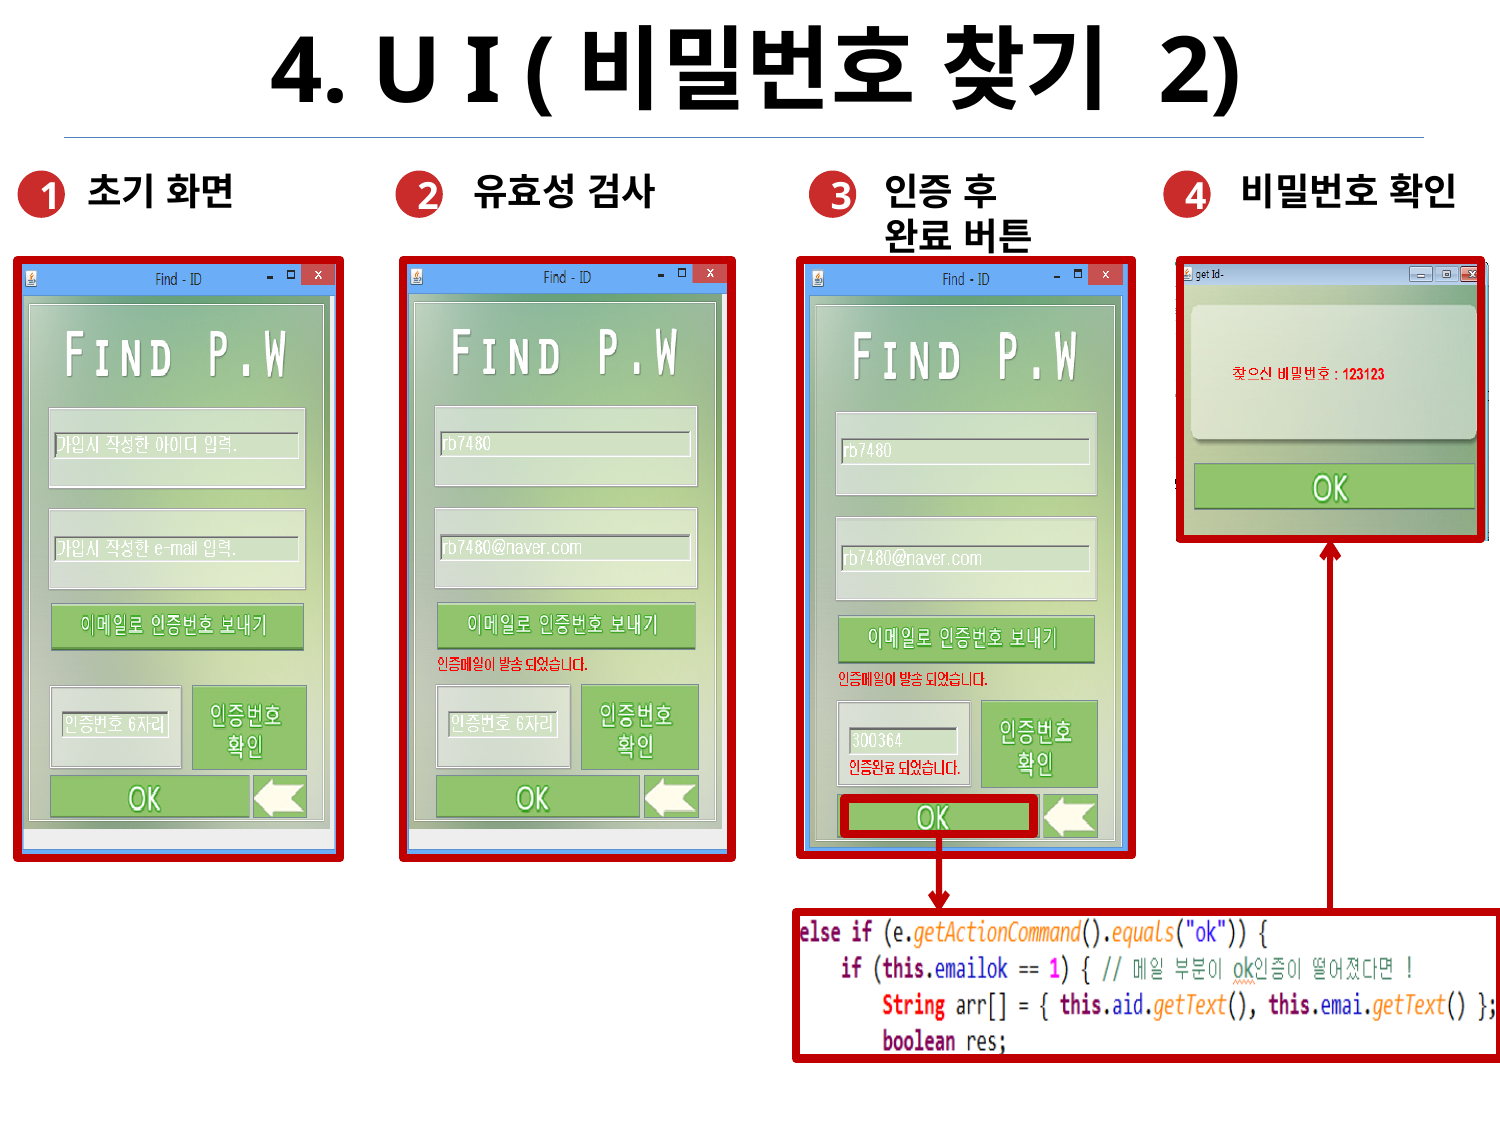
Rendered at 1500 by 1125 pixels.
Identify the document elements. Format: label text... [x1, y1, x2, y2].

text_box [16, 258, 342, 263]
picture [17, 262, 341, 859]
picture [795, 911, 1500, 1059]
text_box 비밀번호 확인 [1225, 160, 1500, 221]
picture [804, 259, 1129, 856]
text_box [798, 258, 808, 857]
text_box 2 [393, 168, 445, 220]
text_box 3 [806, 168, 859, 220]
text_box 4 [1161, 168, 1213, 220]
text_box 초기 화면 [72, 160, 341, 221]
title 4. U I (비밀번호 찾기 2) [80, 0, 1431, 136]
text_box 1 [15, 168, 67, 220]
picture [1174, 262, 1489, 542]
text_box 유효성 검사 [458, 160, 727, 221]
picture [403, 259, 732, 858]
text_box 인증 후 완료 버튼 [869, 160, 1138, 266]
text_box [1124, 258, 1134, 857]
